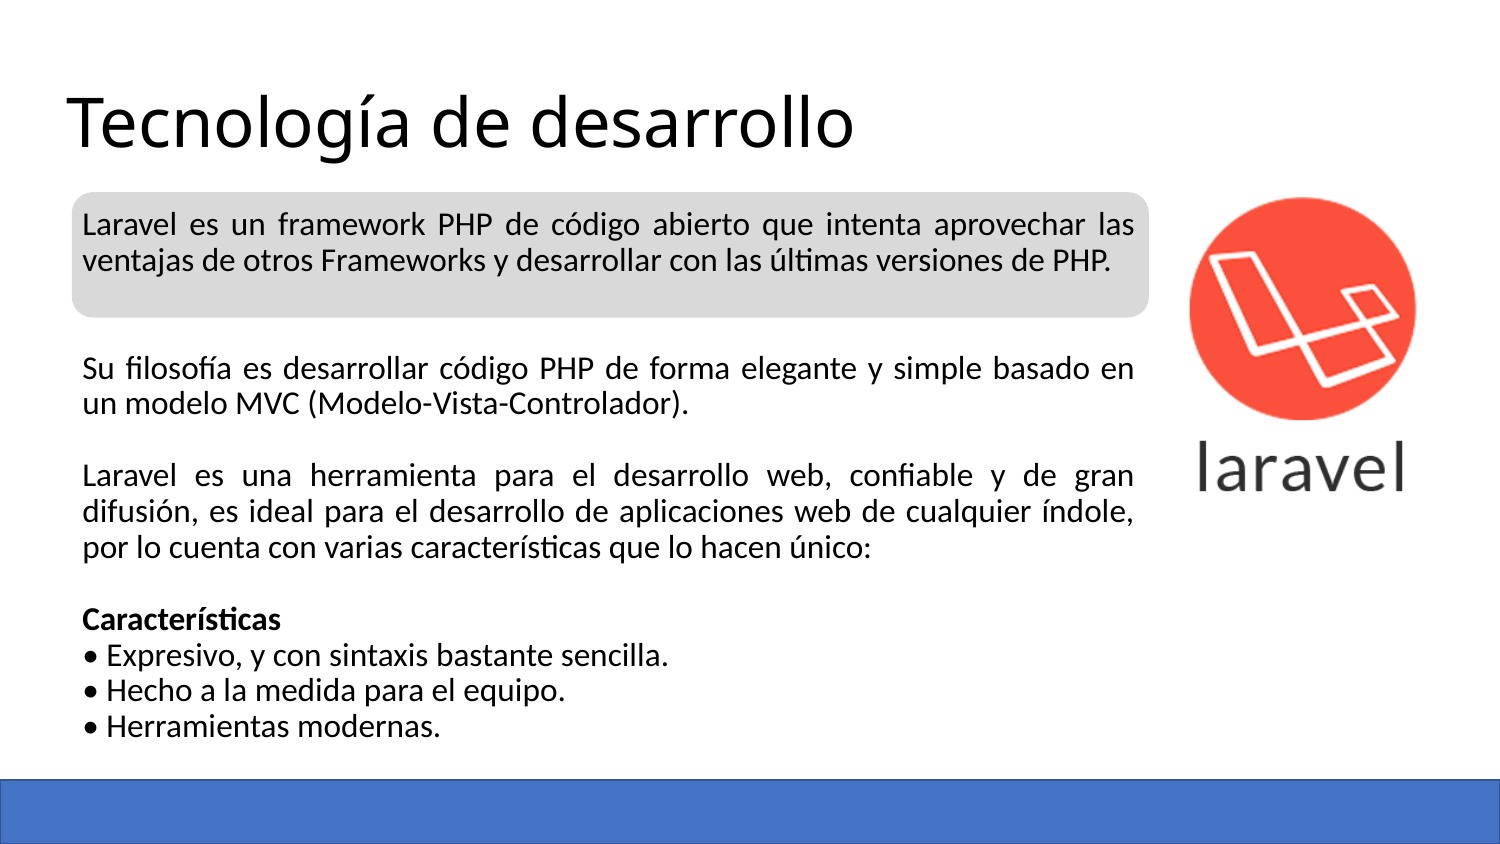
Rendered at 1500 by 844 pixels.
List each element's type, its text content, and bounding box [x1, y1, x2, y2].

list Laravel es un framework PHP de código abierto que intenta aprovechar las ventajas de otros Frameworks y desarrollar con las últimas versiones de PHP. Su filosofía es desarrollar código PHP de forma elegante y simple basado en un modelo MVC (Modelo-Vista-Controlador). Laravel es una herramienta para el desarrollo web, confiable y de gran difusión, es ideal para el desarrollo de aplicaciones web de cualquier índole, por lo cuenta con varias características que lo hacen único: Características • Expresivo, y con sintaxis bastante sencilla. • Hecho a la medida para el equipo. • Herramientas modernas. [48, 192, 1152, 779]
text_box [0, 779, 1500, 844]
picture [1128, 172, 1483, 527]
title Tecnología de desarrollo [51, 72, 1449, 174]
